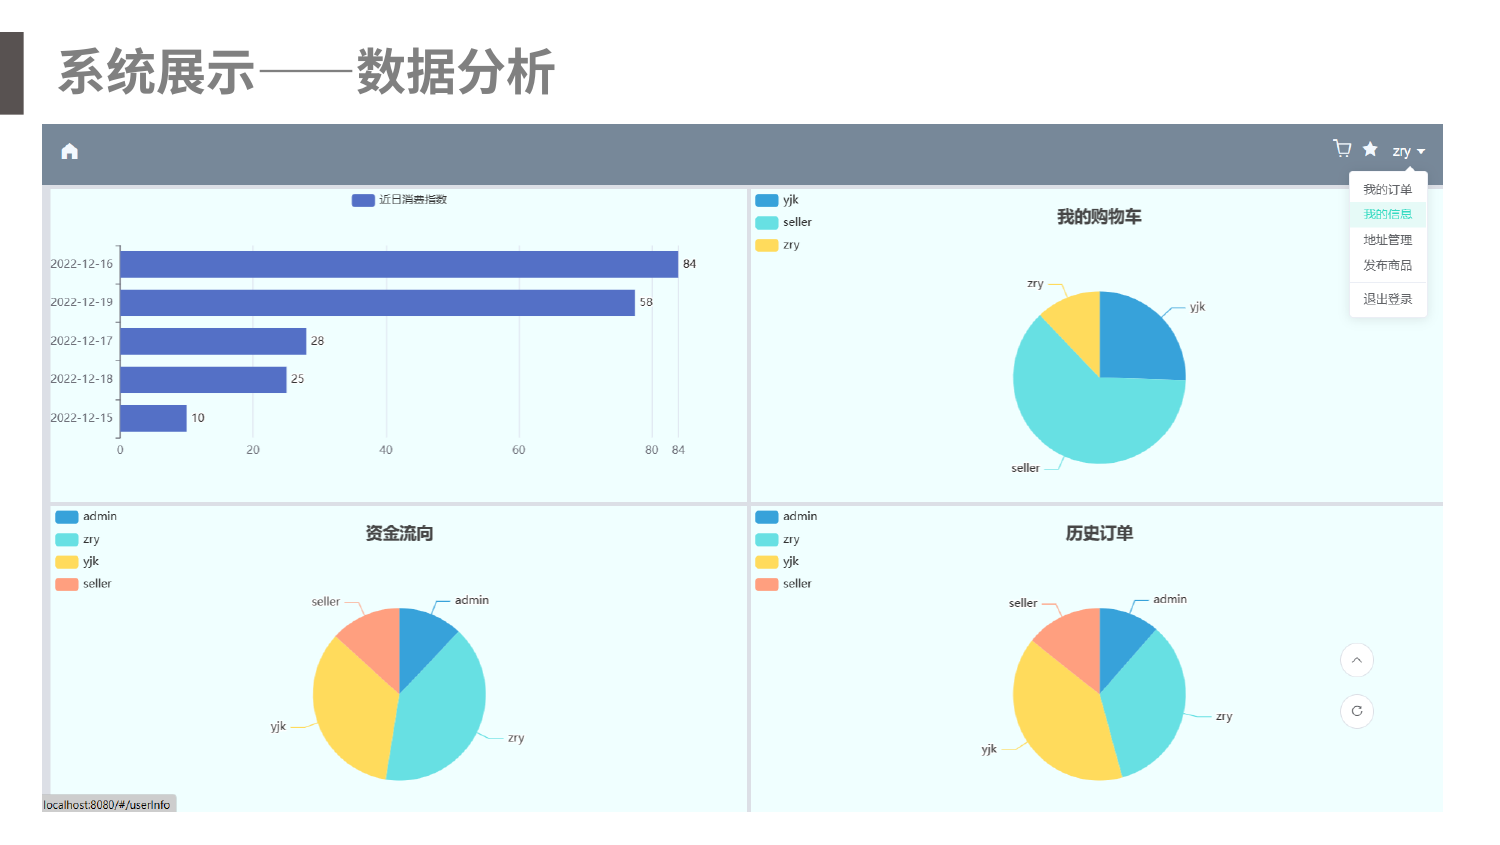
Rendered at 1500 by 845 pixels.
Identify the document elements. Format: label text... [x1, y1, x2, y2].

text_box 系统展示——数据分析 [41, 33, 644, 109]
picture [42, 123, 1443, 812]
text_box [0, 30, 26, 117]
